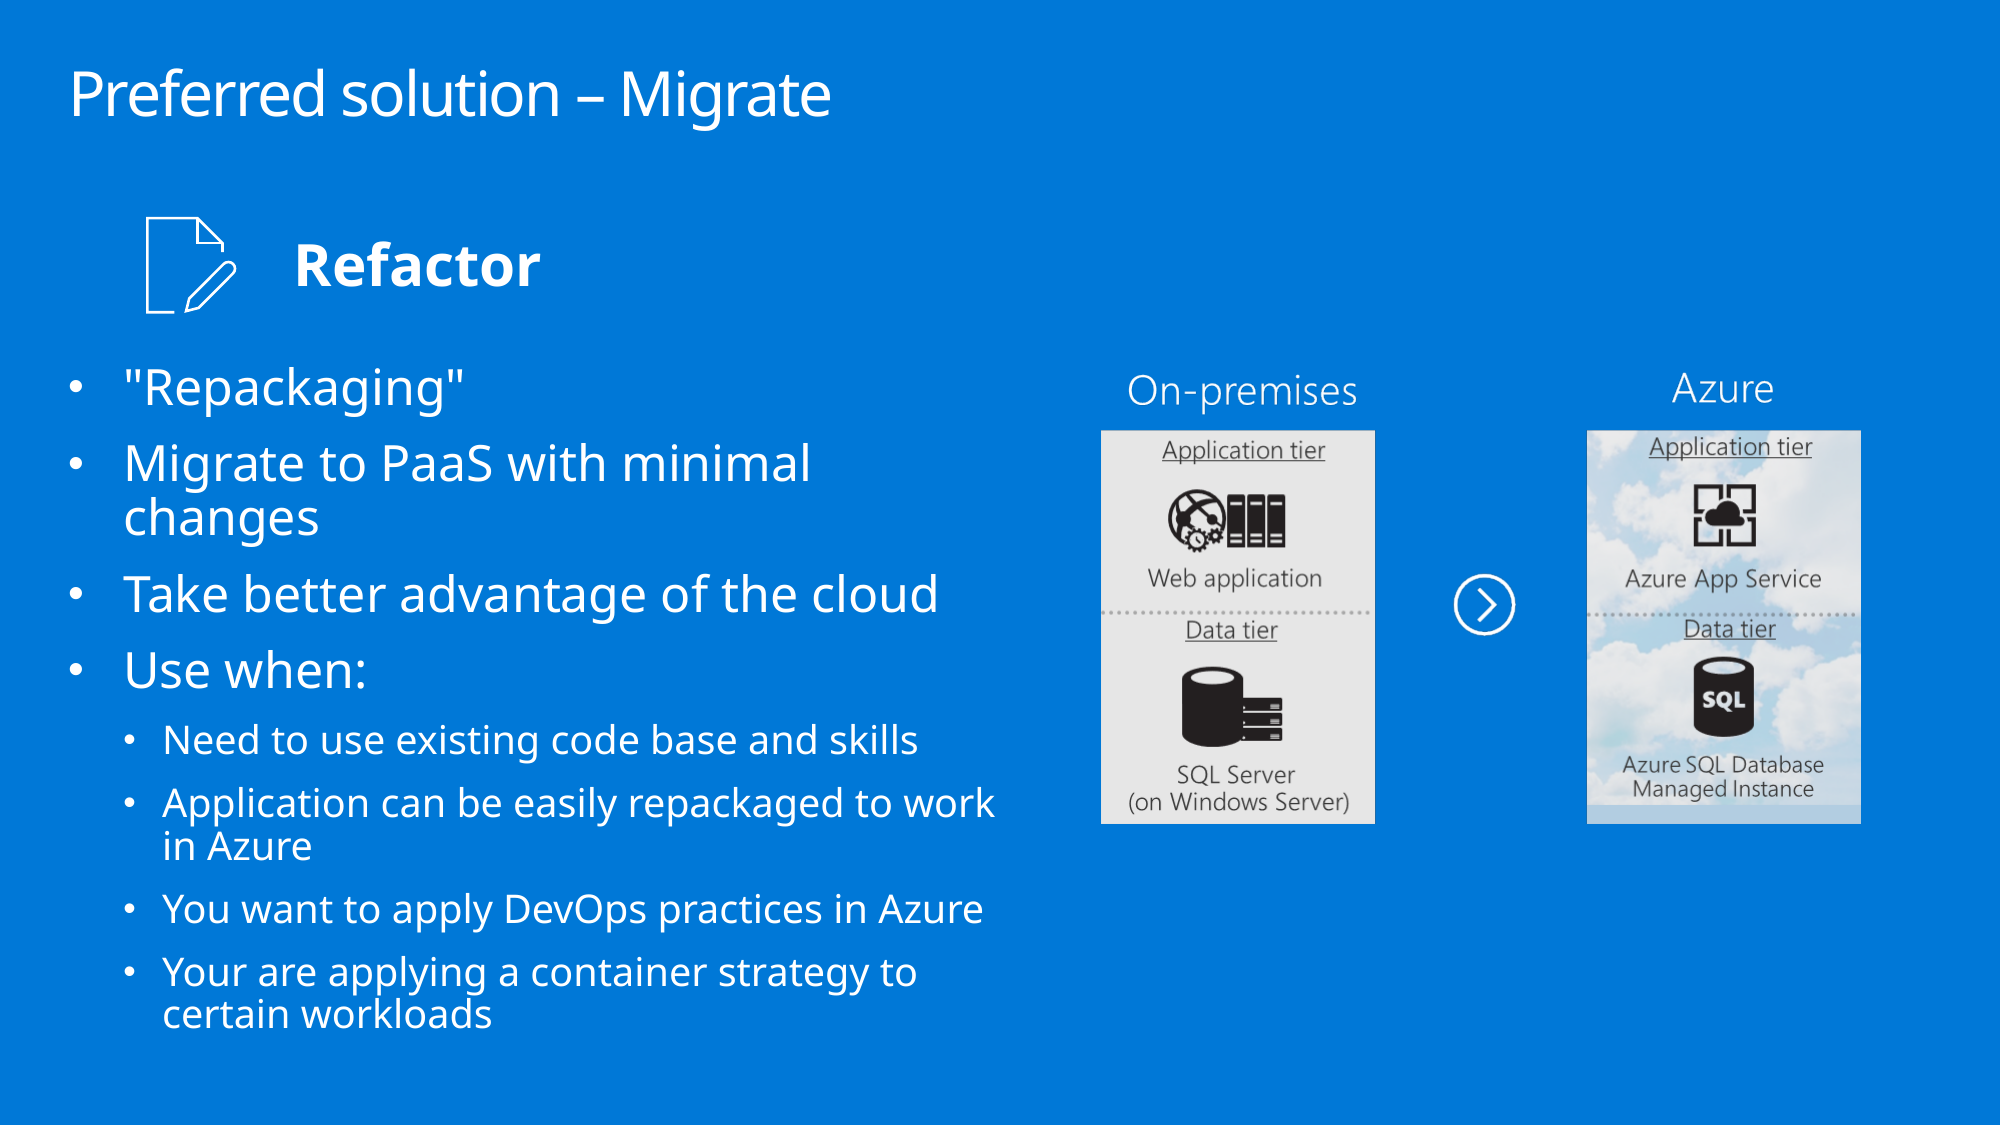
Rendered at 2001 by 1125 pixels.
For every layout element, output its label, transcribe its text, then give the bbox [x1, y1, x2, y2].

title Preferred solution – Migrate [44, 47, 1957, 196]
list "Repackaging" Migrate to PaaS with minimal changes Take better advantage of the cloud Use when: Need to use existing code base and skills Application can be easily repackaged to work in Azure You want to apply DevOps practices in Azure Your are applying a container strategy to certain workloads [44, 347, 1043, 1088]
picture [1096, 342, 1861, 827]
text_box [186, 262, 236, 312]
text_box [147, 218, 223, 313]
text_box Refactor [173, 192, 583, 339]
